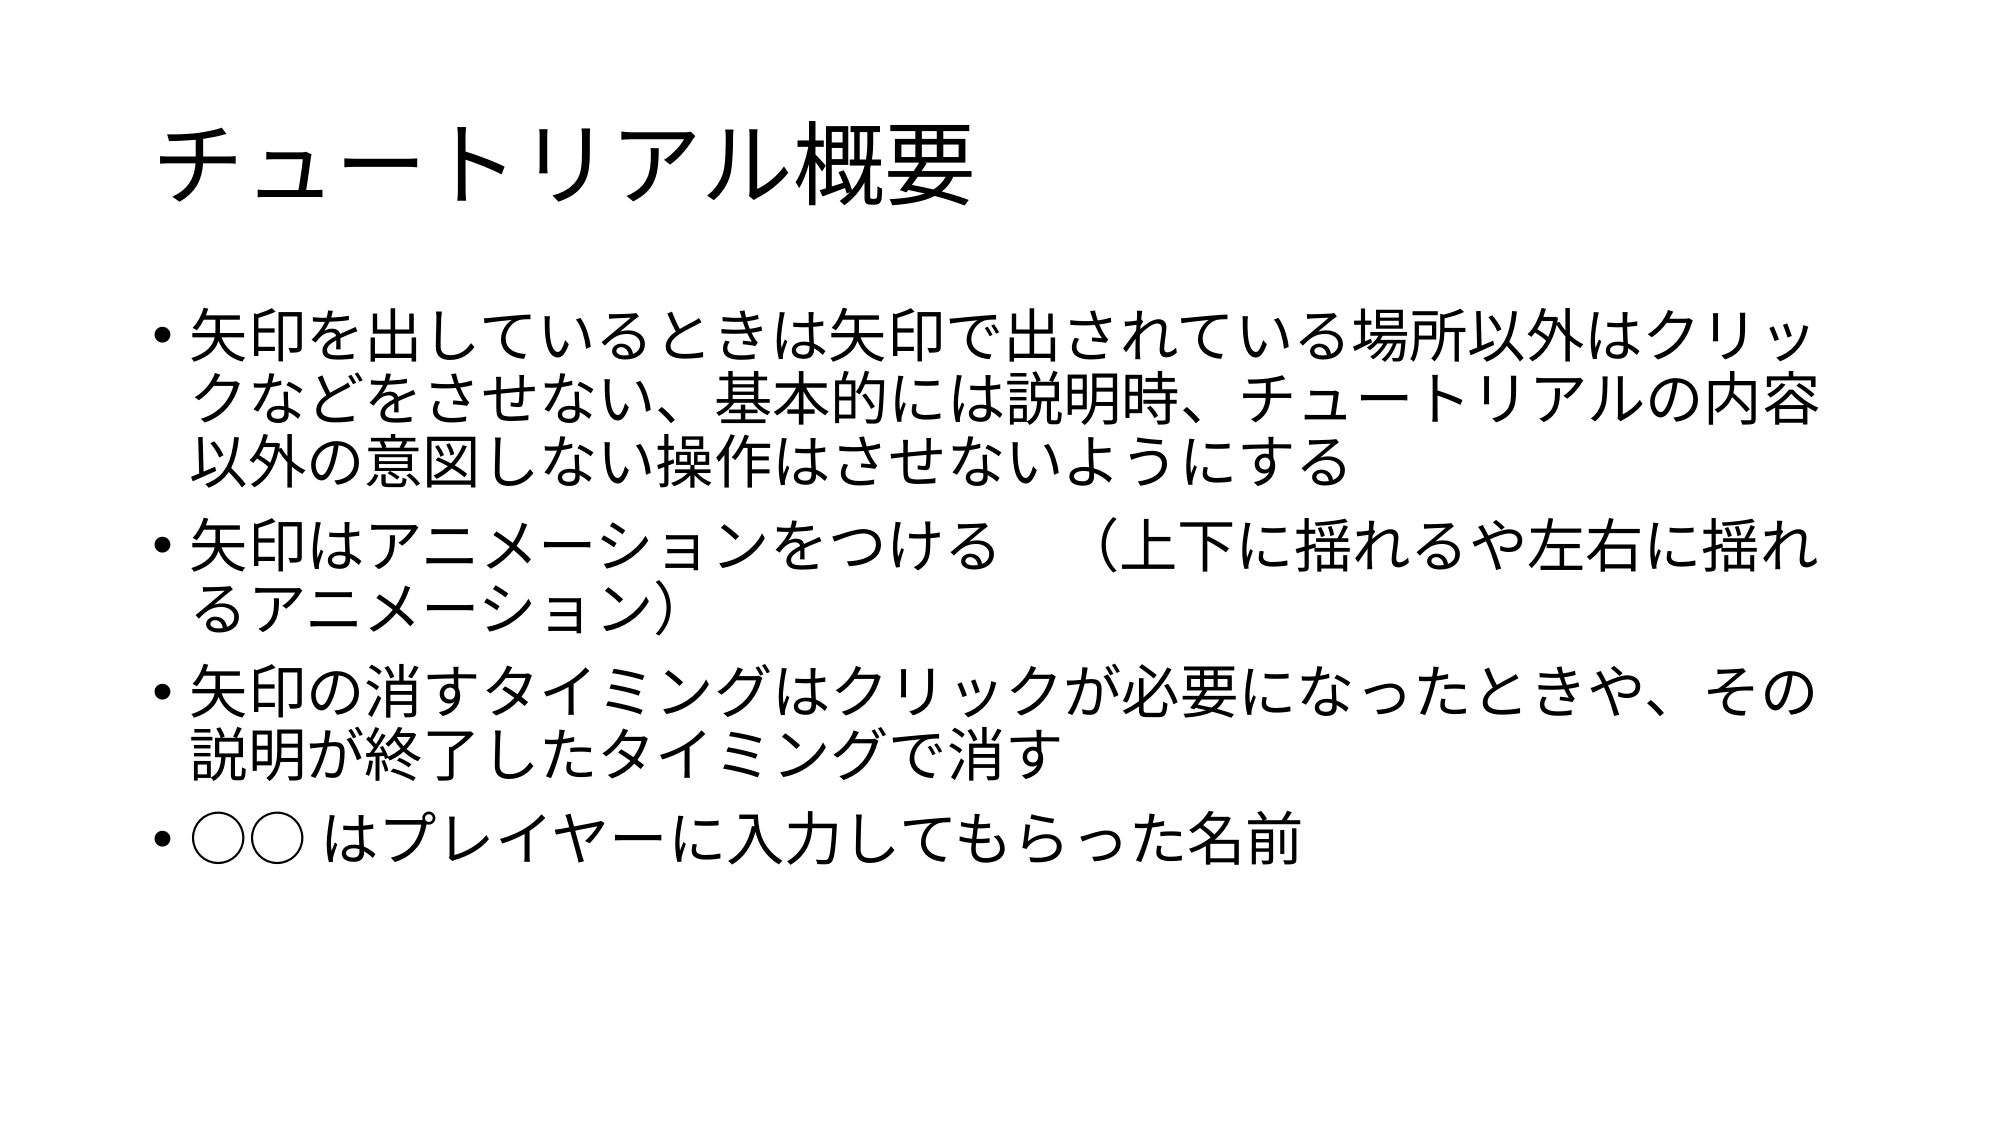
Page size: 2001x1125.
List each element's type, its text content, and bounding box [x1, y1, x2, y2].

title チュートリアル概要 [137, 59, 1863, 278]
list 矢印を出しているときは矢印で出されている場所以外はクリックなどをさせない、基本的には説明時、チュートリアルの内容以外の意図しない操作はさせないようにする 矢印はアニメーションをつける （上下に揺れるや左右に揺れるアニメーション） 矢印の消すタイミングはクリックが必要になったときや、その説明が終了したタイミングで消す ○○はプレイヤーに入力してもらった名前 [137, 299, 1863, 1014]
